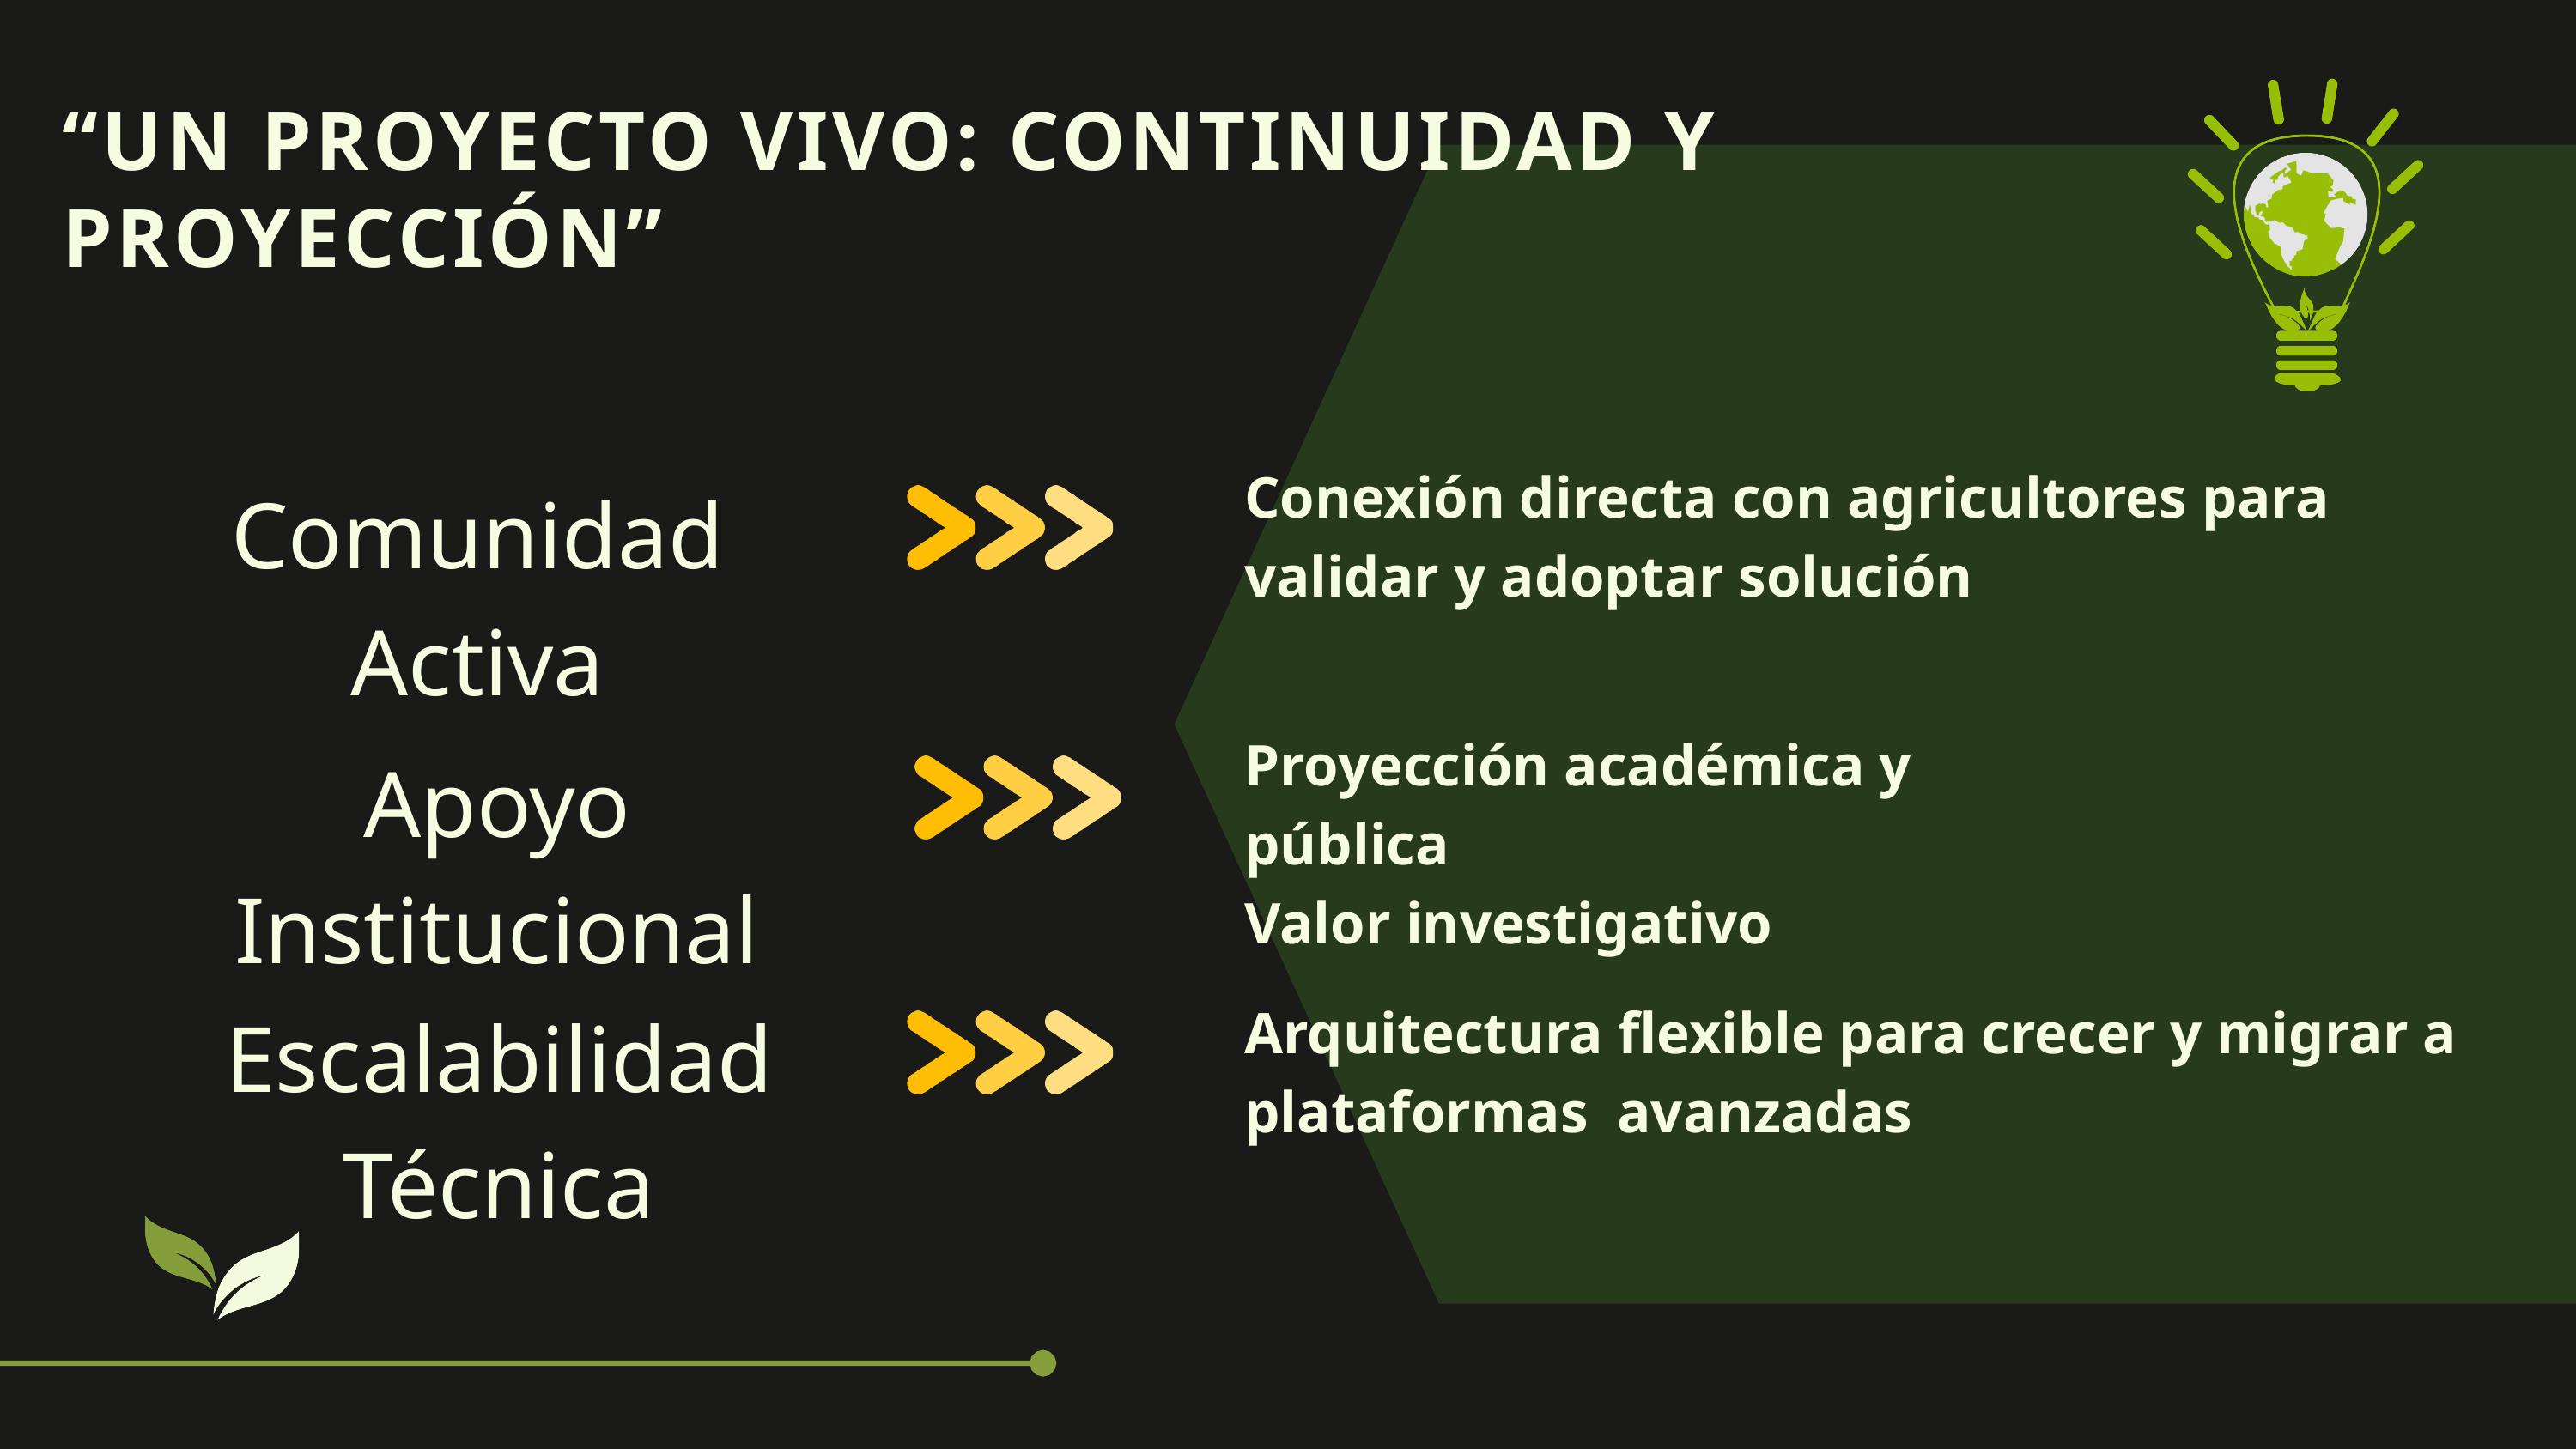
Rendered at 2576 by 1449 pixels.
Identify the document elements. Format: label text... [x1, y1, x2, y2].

text_box [144, 1237, 300, 1320]
text_box Comunidad Activa [152, 460, 803, 713]
text_box “UN PROYECTO VIVO: CONTINUIDAD Y PROYECCIÓN” [62, 89, 1743, 283]
text_box [0, 1354, 1053, 1373]
text_box [2187, 78, 2424, 143]
text_box Apoyo Institucional [161, 729, 832, 982]
text_box [907, 1010, 1114, 1094]
text_box [907, 485, 1114, 570]
text_box Escalabilidad Técnica [144, 983, 854, 1237]
text_box [914, 755, 1121, 840]
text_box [1174, 144, 2576, 1304]
